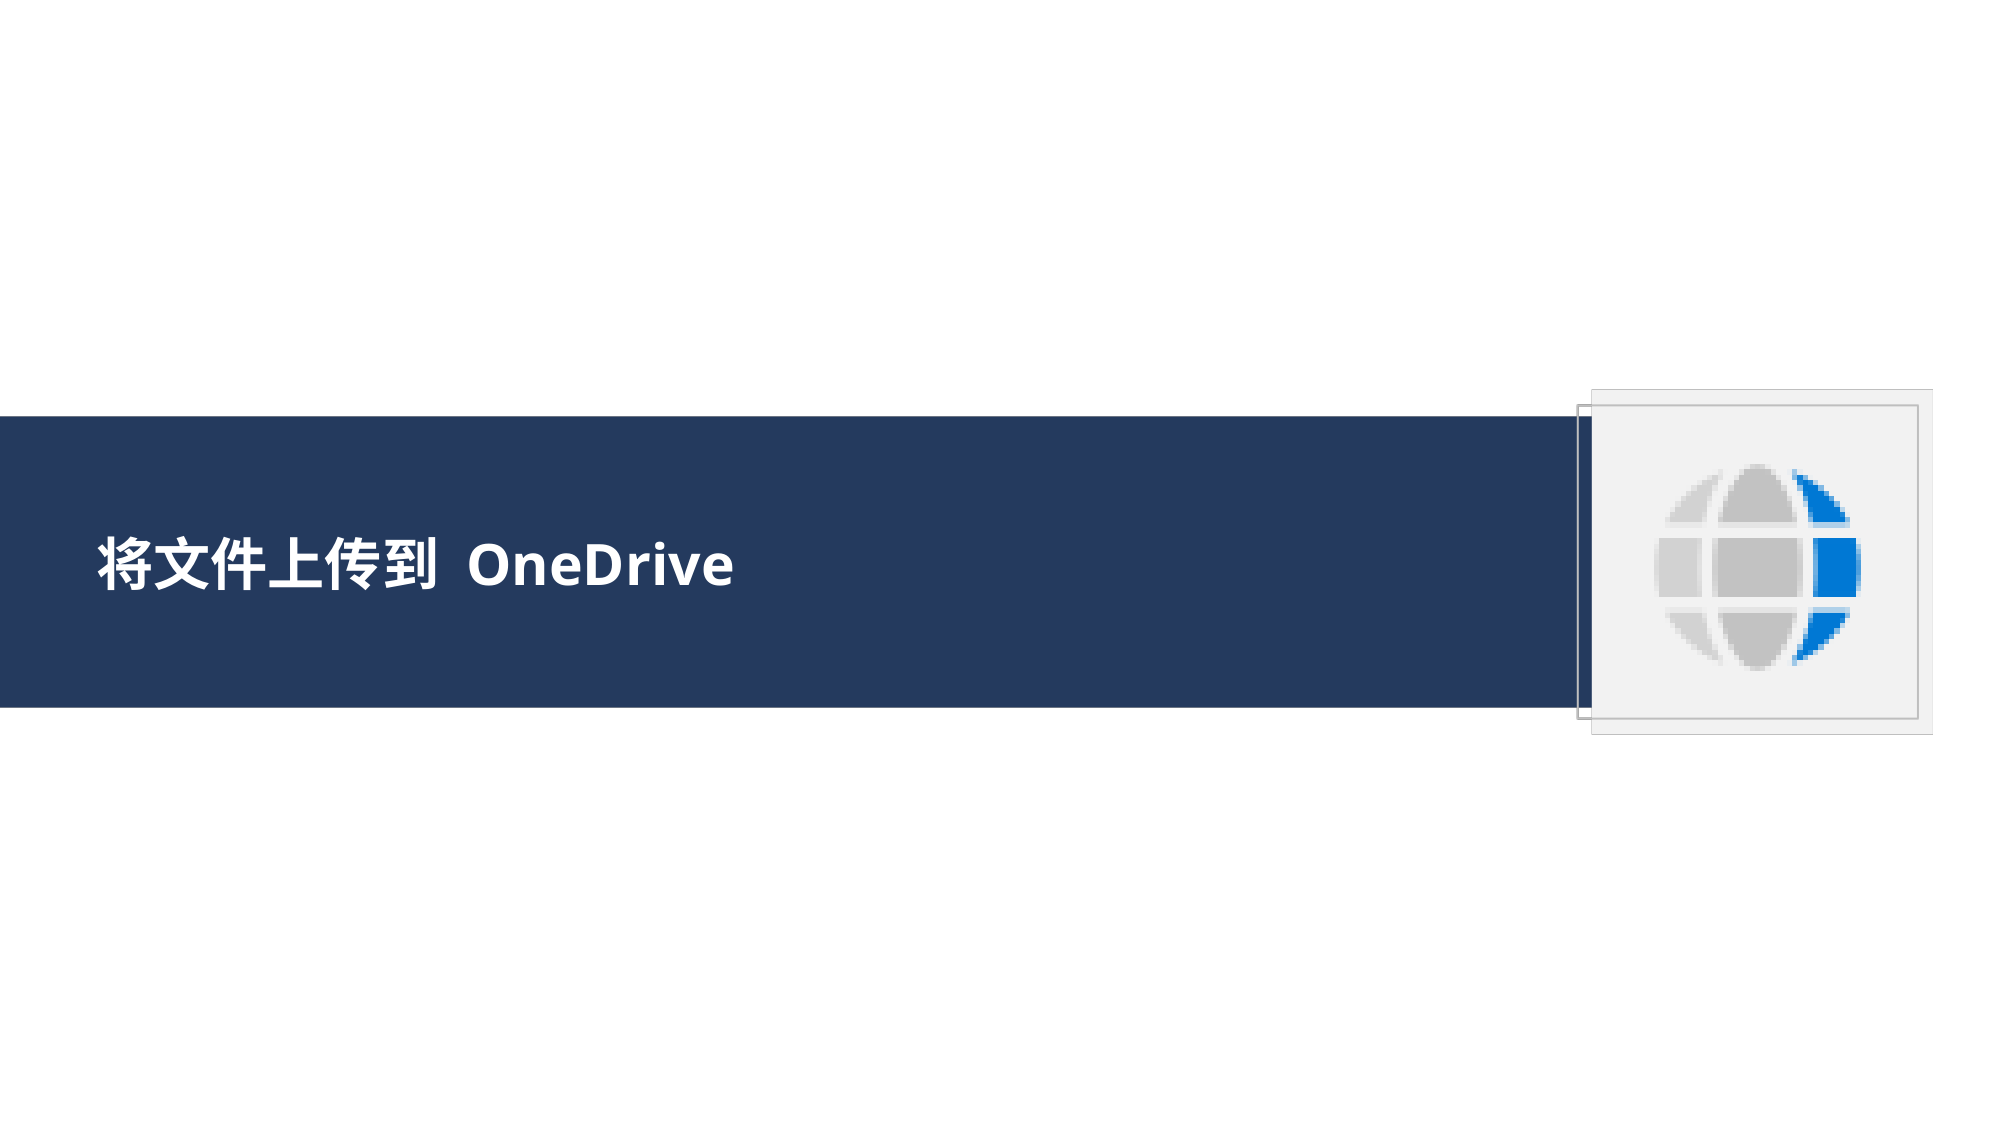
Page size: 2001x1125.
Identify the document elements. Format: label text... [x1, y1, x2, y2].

title 将文件上传到 OneDrive [96, 527, 1549, 598]
picture [0, 0, 2001, 1125]
